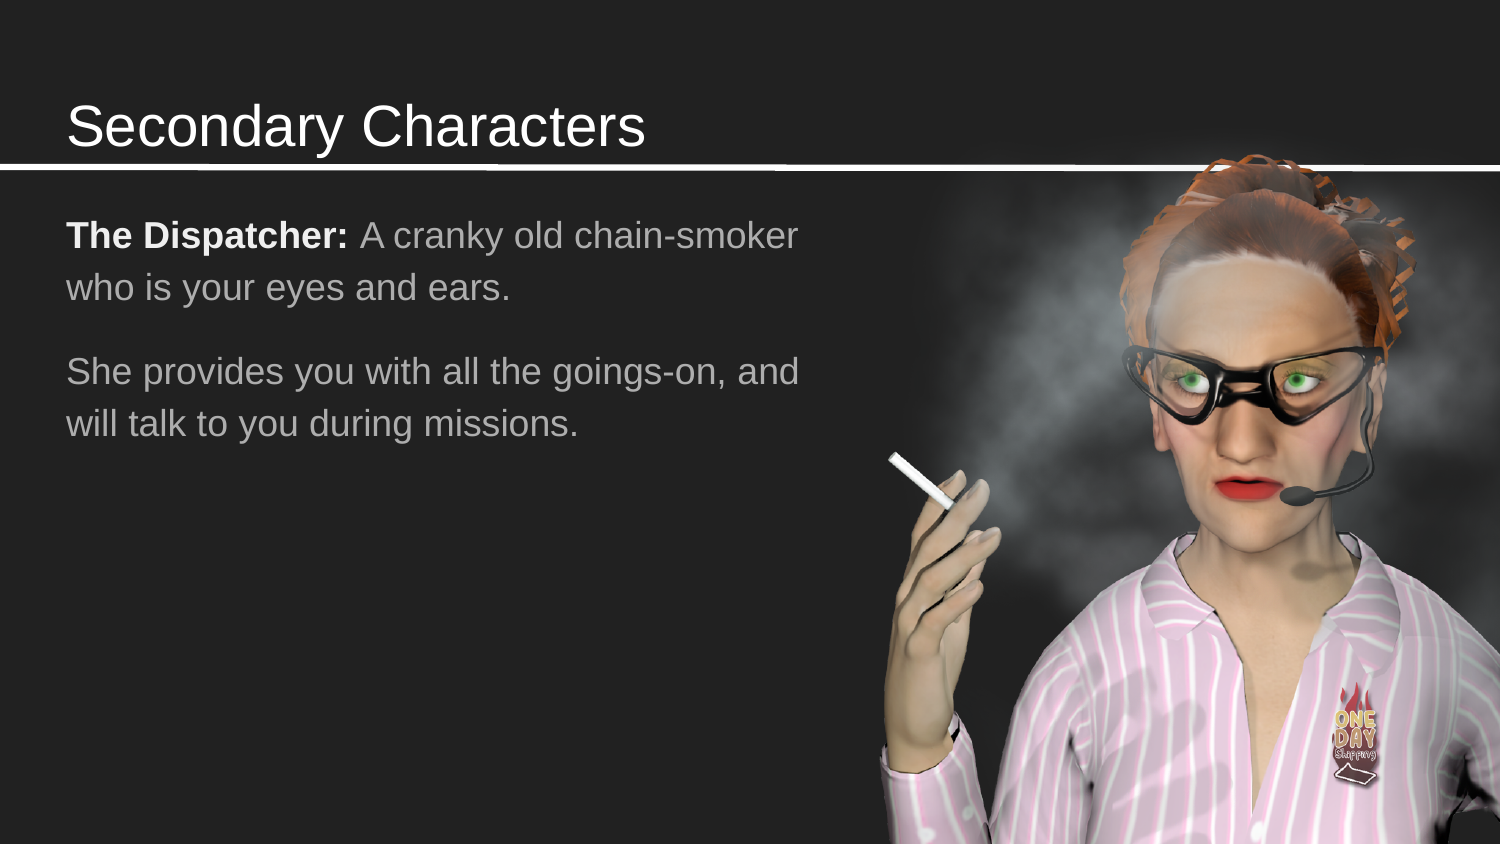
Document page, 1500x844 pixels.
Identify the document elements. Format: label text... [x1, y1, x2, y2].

title Secondary Characters [51, 72, 1449, 165]
picture [872, 93, 1500, 844]
list The Dispatcher: A cranky old chain-smoker who is your eyes and ears. She provides you with all the goings-on, and will talk to you during missions. [51, 189, 857, 750]
